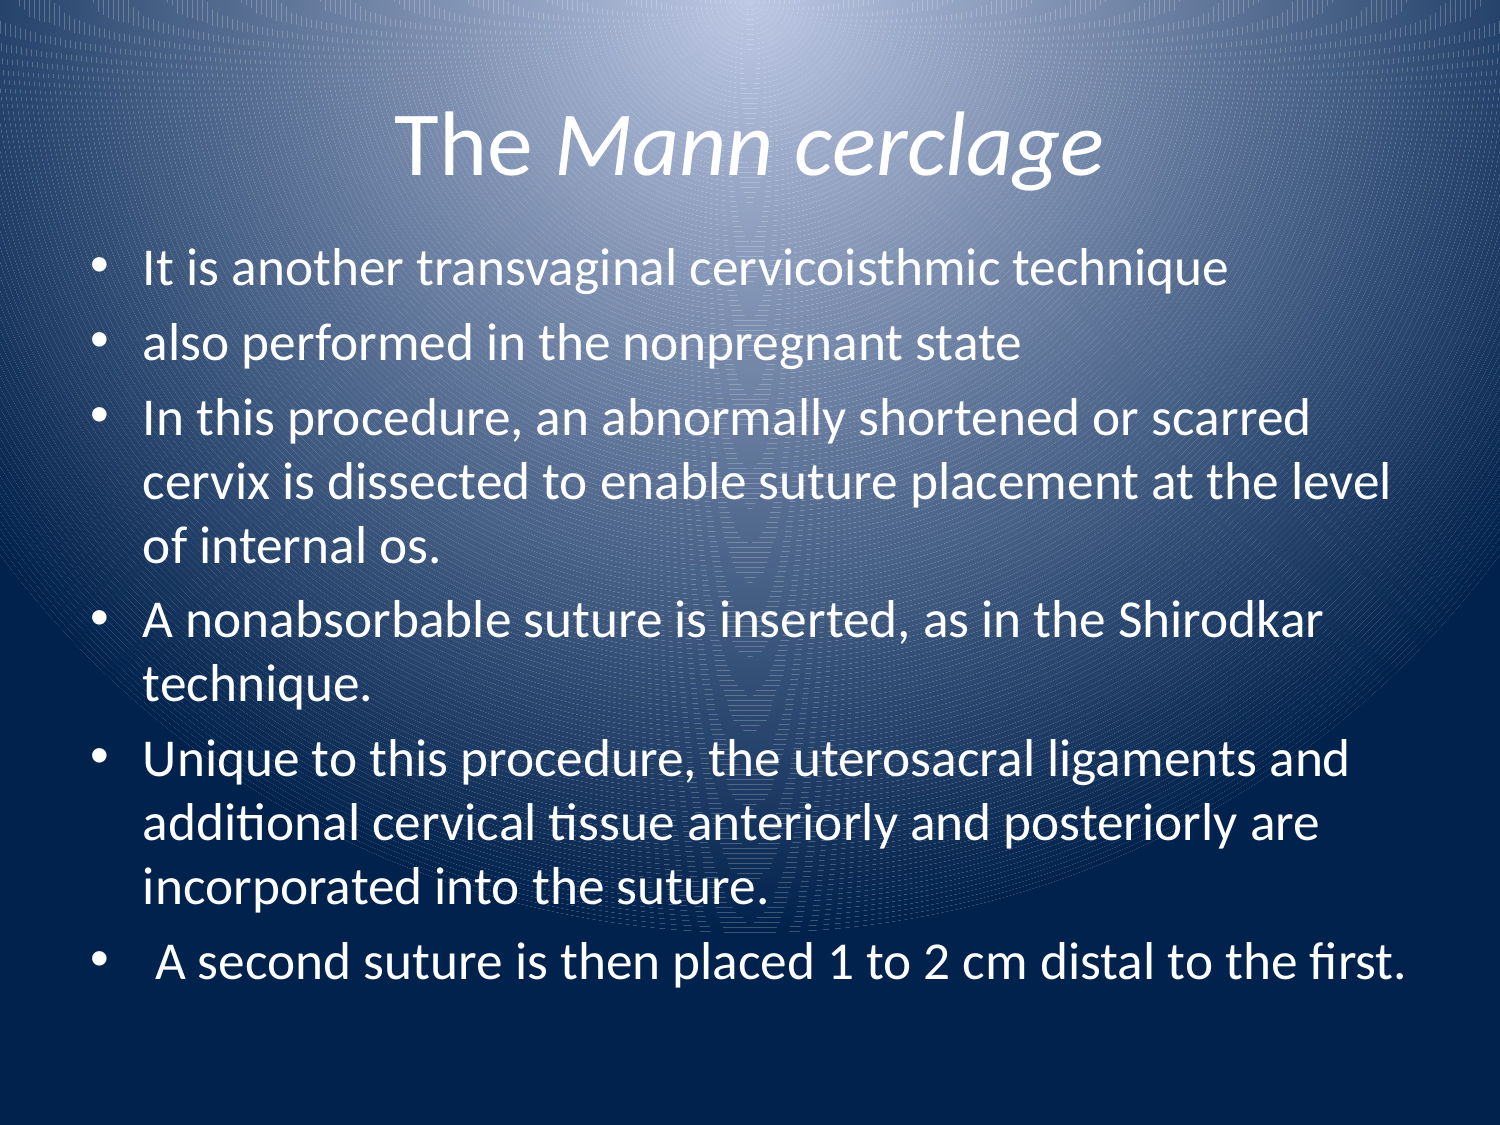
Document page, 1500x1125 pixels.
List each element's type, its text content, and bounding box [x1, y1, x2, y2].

title The Mann cerclage [75, 45, 1425, 224]
list It is another transvaginal cervicoisthmic technique also performed in the nonpregnant state In this procedure, an abnormally shortened or scarred cervix is dissected to enable suture placement at the level of internal os. A nonabsorbable suture is inserted, as in the Shirodkar technique. Unique to this procedure, the uterosacral ligaments and additional cervical tissue anteriorly and posteriorly are incorporated into the suture. A second suture is then placed 1 to 2 cm distal to the first. [75, 224, 1425, 1005]
